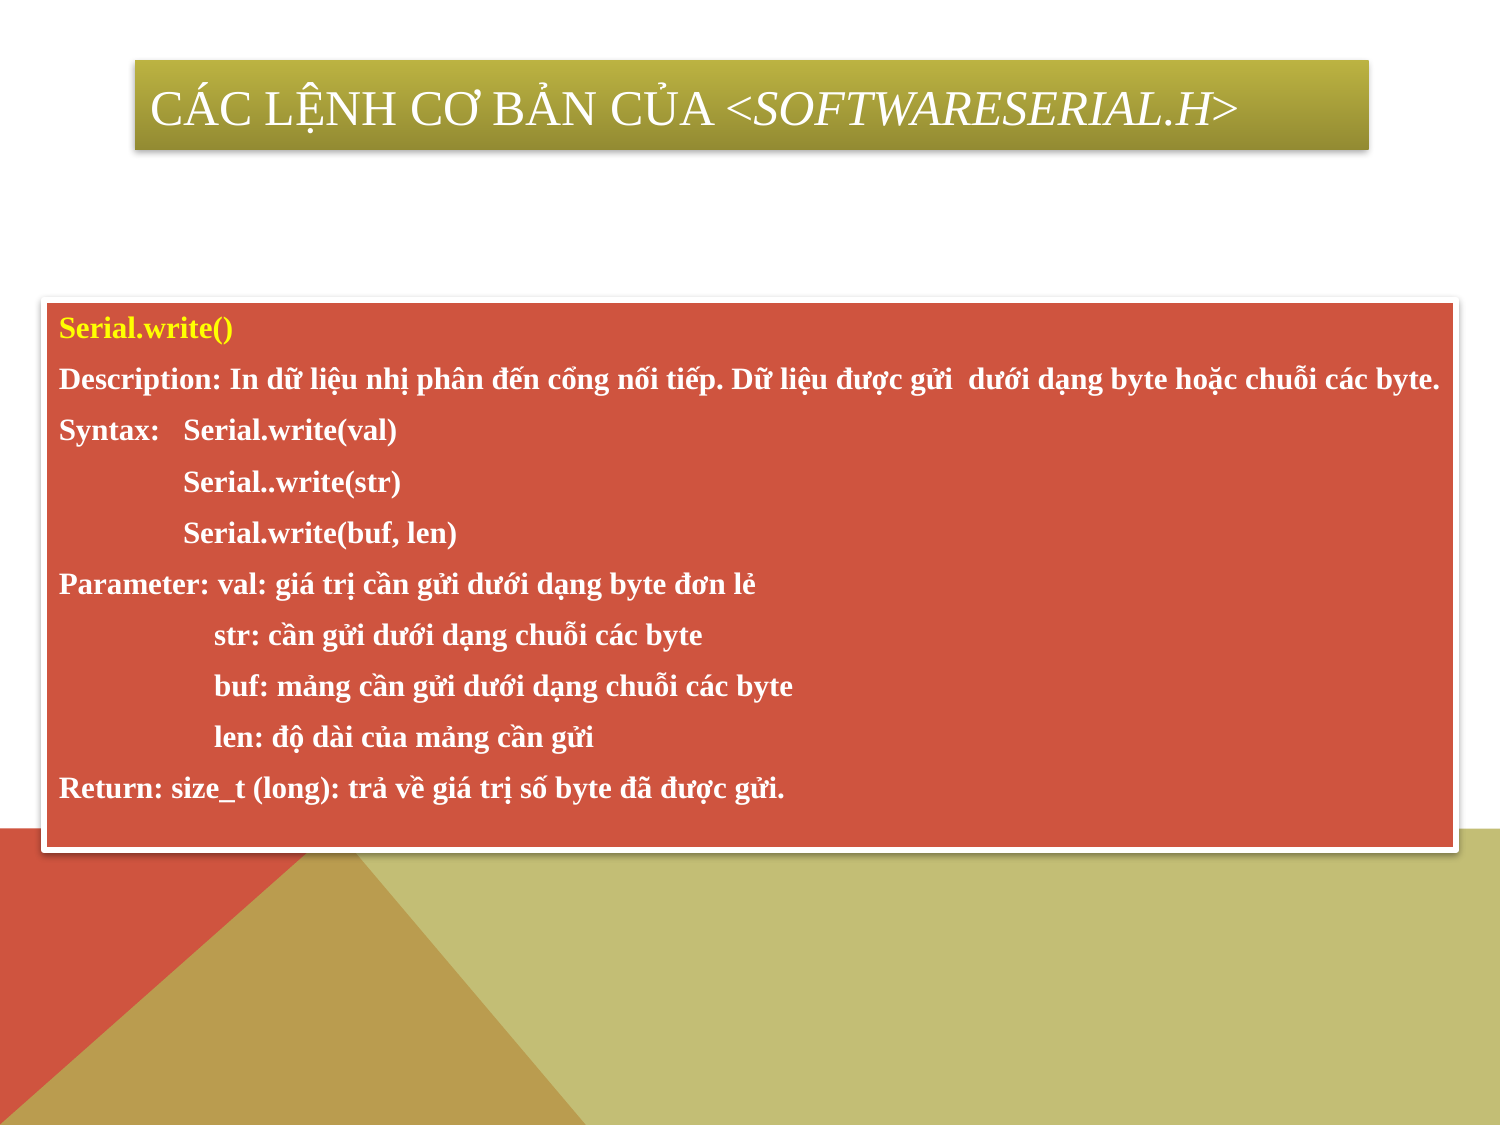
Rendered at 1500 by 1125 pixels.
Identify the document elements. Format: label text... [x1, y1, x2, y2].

text_box Serial.write() Description: In dữ liệu nhị phân đến cổng nối tiếp. Dữ liệu được gửi dưới dạng byte hoặc chuỗi các byte. Syntax: Serial.write(val) Serial..write(str) Serial.write(buf, len) Parameter: val: giá trị cần gửi dưới dạng byte đơn lẻ str: cần gửi dưới dạng chuỗi các byte buf: mảng cần gửi dưới dạng chuỗi các byte len: độ dài của mảng cần gửi Return: size_t (long): trả về giá trị số byte đã được gửi. [41, 297, 1459, 853]
title Các Lệnh Cơ Bản Của <SofTwareSerial.h> [135, 60, 1369, 150]
